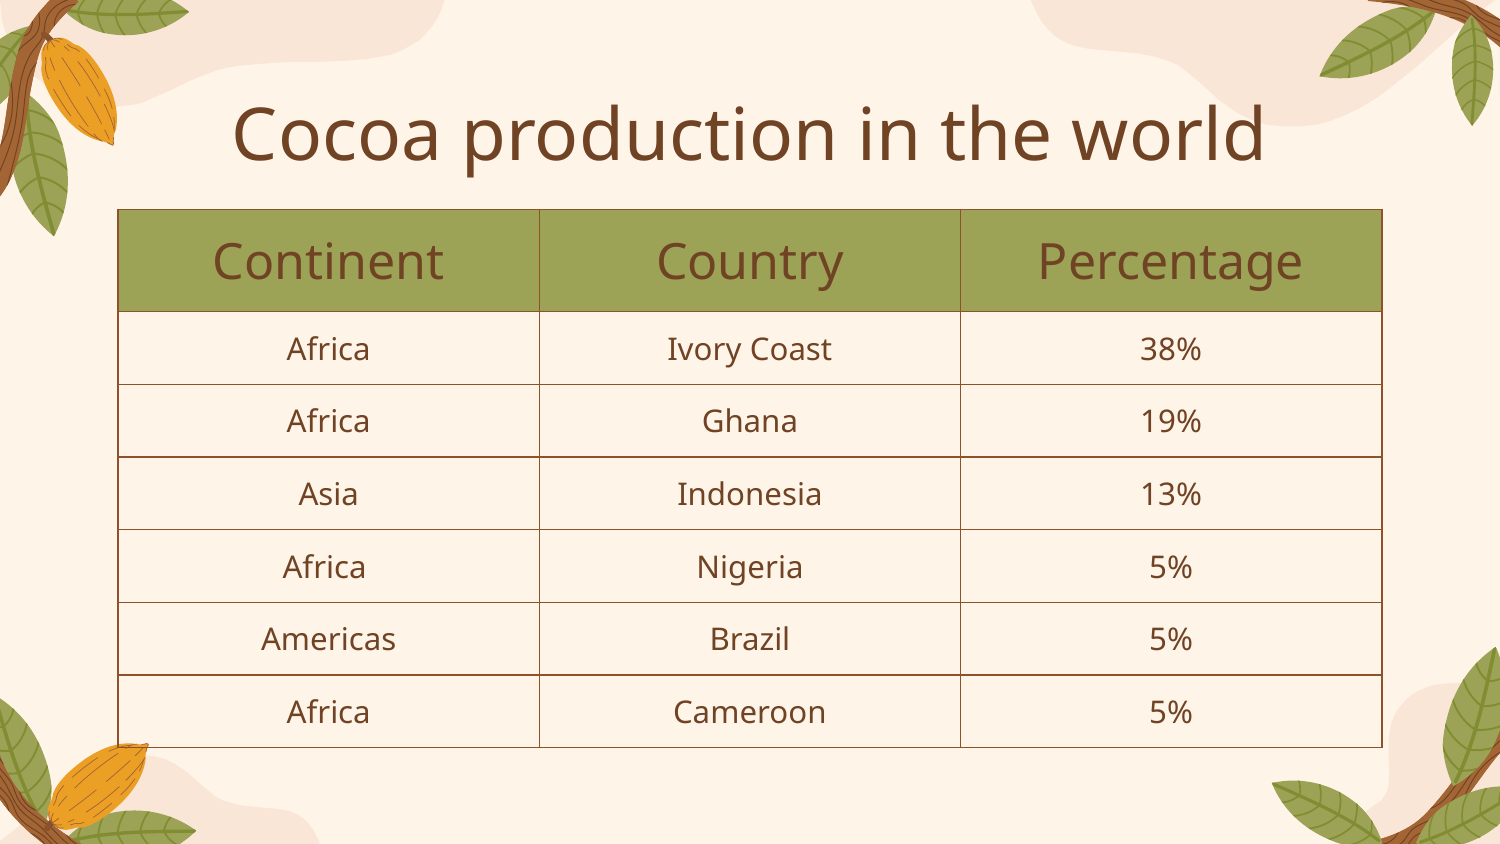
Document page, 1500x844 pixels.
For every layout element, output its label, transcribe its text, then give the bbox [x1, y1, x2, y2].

table_cell Americas [119, 603, 539, 674]
table_cell Ivory Coast [540, 312, 960, 384]
table_cell Africa [119, 530, 539, 602]
table_cell Africa [119, 312, 539, 384]
table_cell Brazil [540, 603, 960, 674]
table_header Country [540, 210, 960, 311]
table_cell Africa [119, 385, 539, 456]
table_header Percentage [961, 210, 1381, 311]
table_cell Africa [119, 676, 539, 747]
table_cell 5% [961, 603, 1381, 674]
table_cell Indonesia [540, 458, 960, 529]
table_header Continent [119, 210, 539, 311]
title Cocoa production in the world [118, 72, 1382, 167]
table_cell 13% [961, 458, 1381, 529]
table_cell Ghana [540, 385, 960, 456]
table_cell 38% [961, 312, 1381, 384]
table_cell 19% [961, 385, 1381, 456]
table_cell 5% [961, 676, 1381, 747]
table_cell Cameroon [540, 676, 960, 747]
table_cell 5% [961, 530, 1381, 602]
table_cell Nigeria [540, 530, 960, 602]
table_cell Asia [119, 458, 539, 529]
